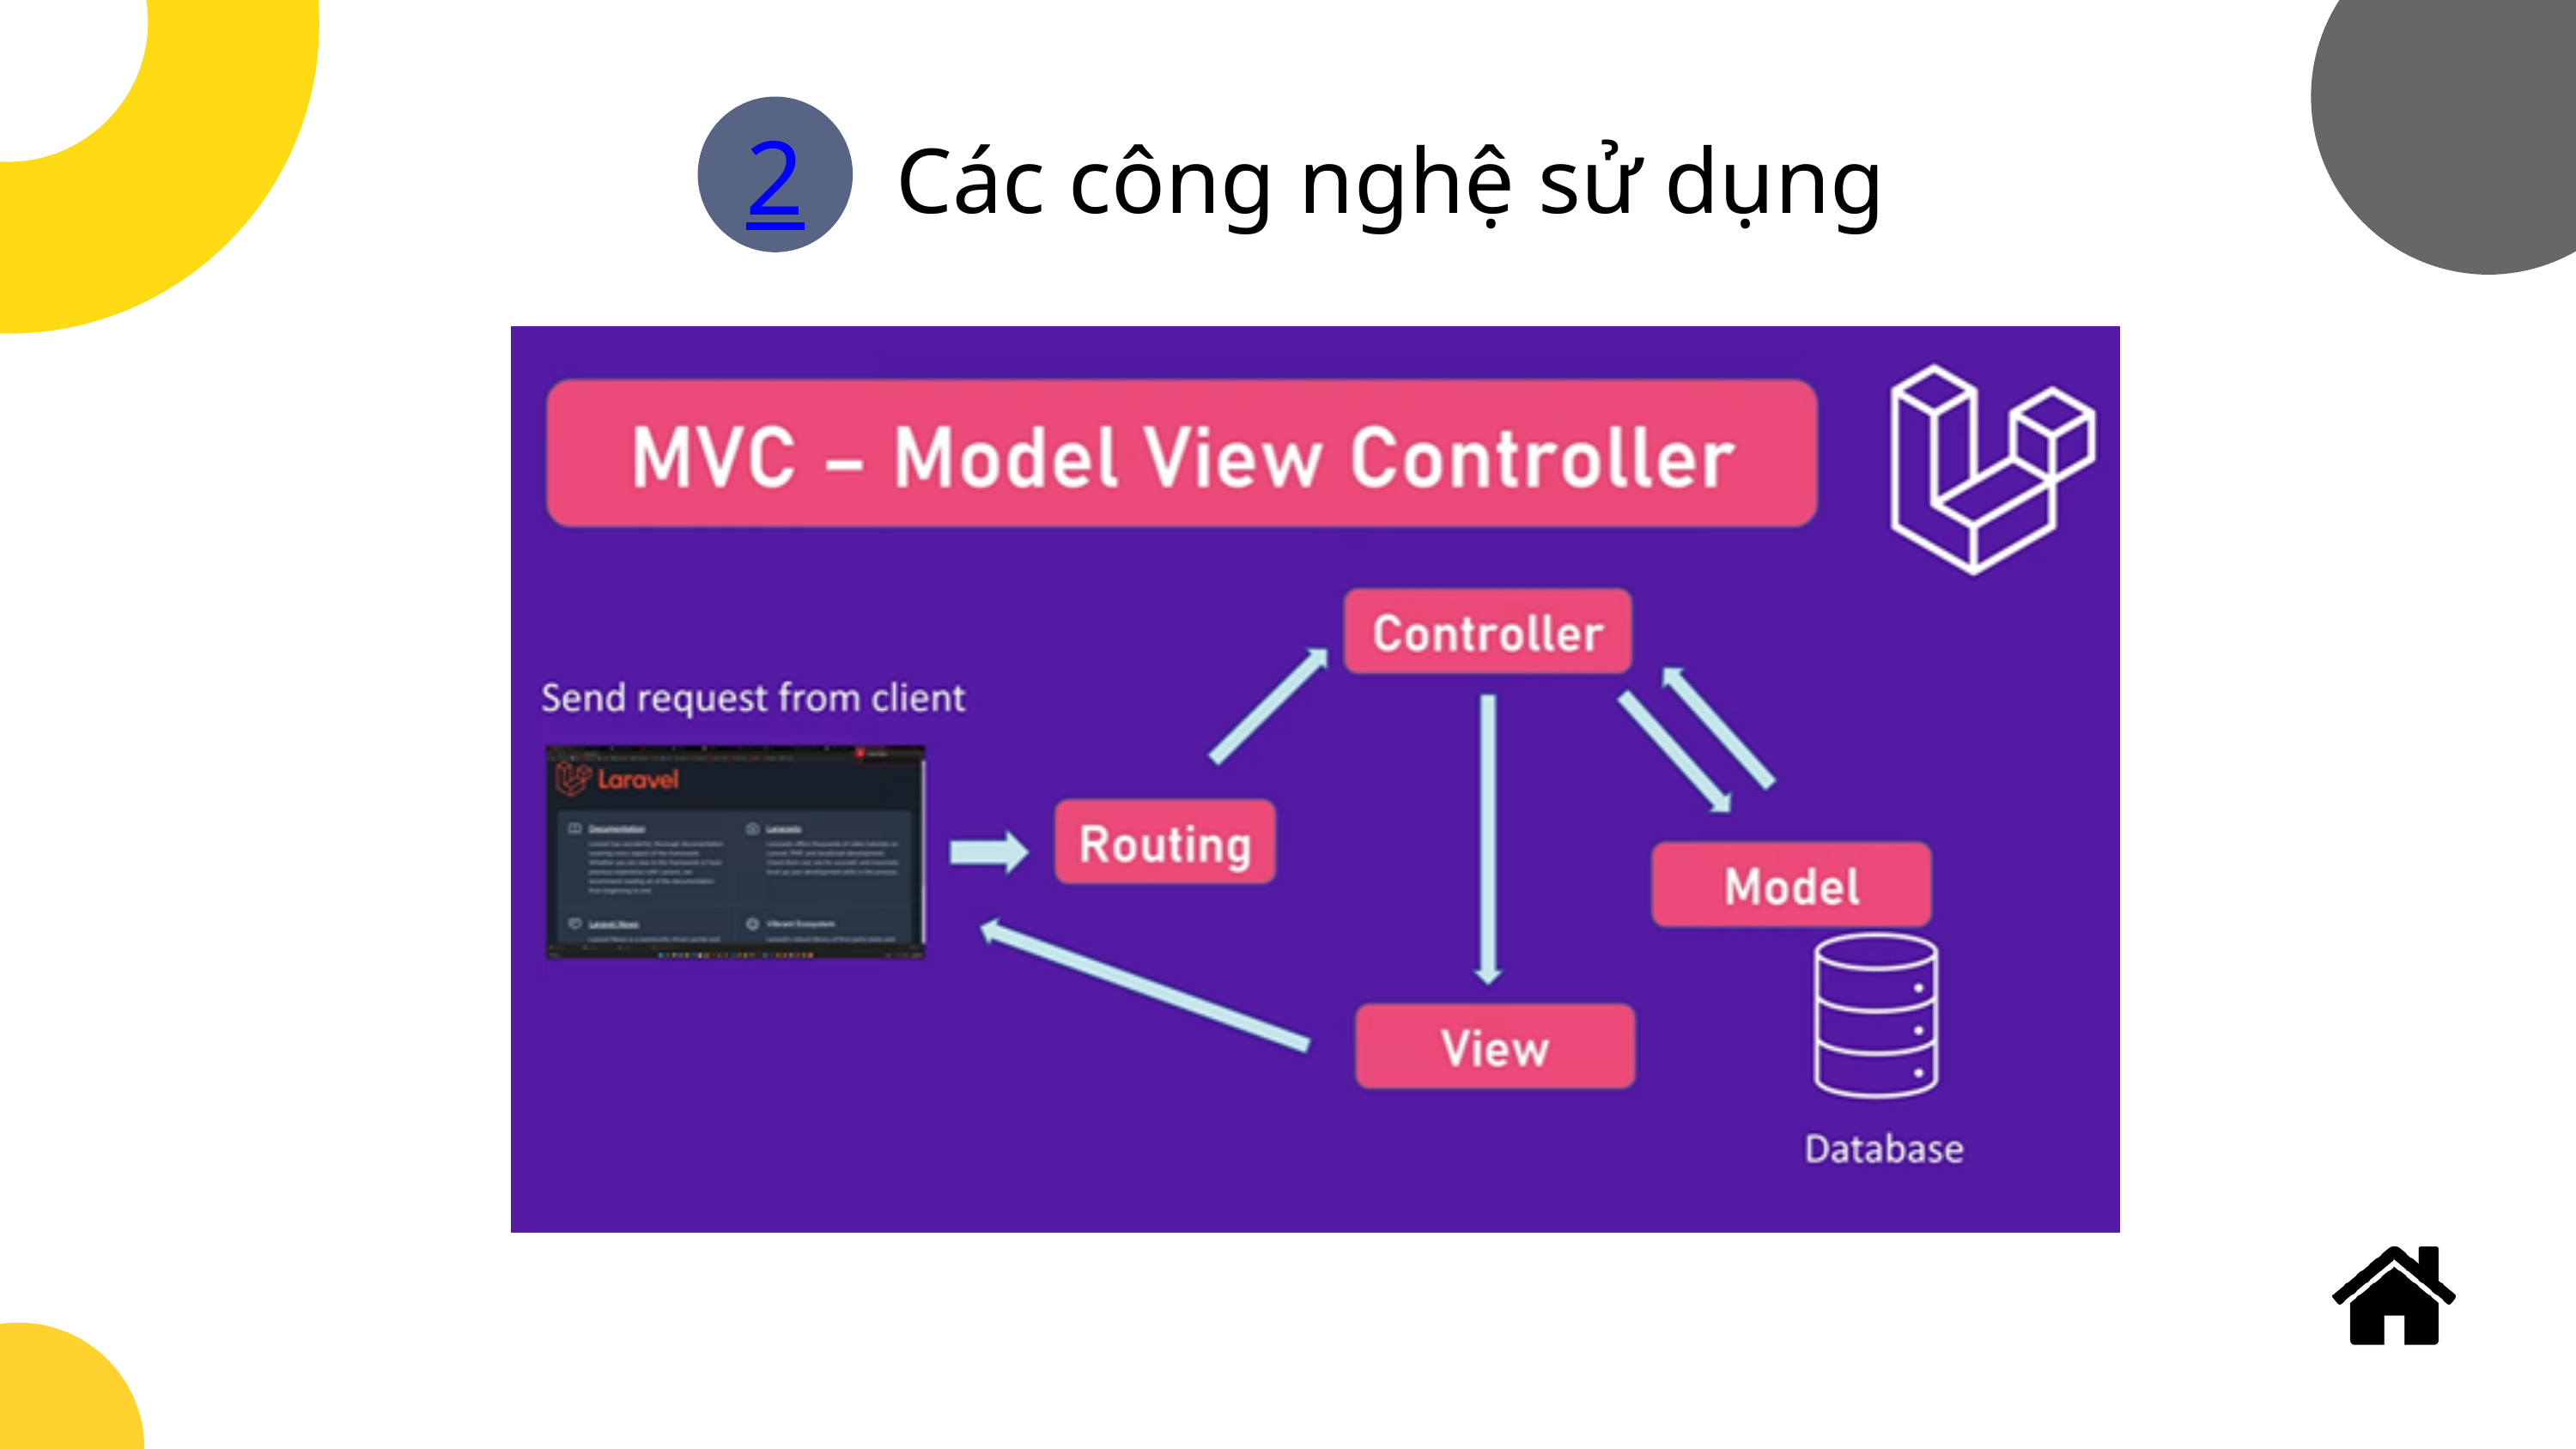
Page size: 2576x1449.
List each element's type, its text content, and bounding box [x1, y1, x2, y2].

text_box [0, 0, 320, 334]
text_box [0, 1322, 145, 1449]
picture [2332, 1234, 2456, 1357]
text_box Các công nghệ sử dụng [896, 114, 1956, 231]
picture [511, 326, 2120, 1234]
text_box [2310, 0, 2576, 276]
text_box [696, 96, 854, 253]
